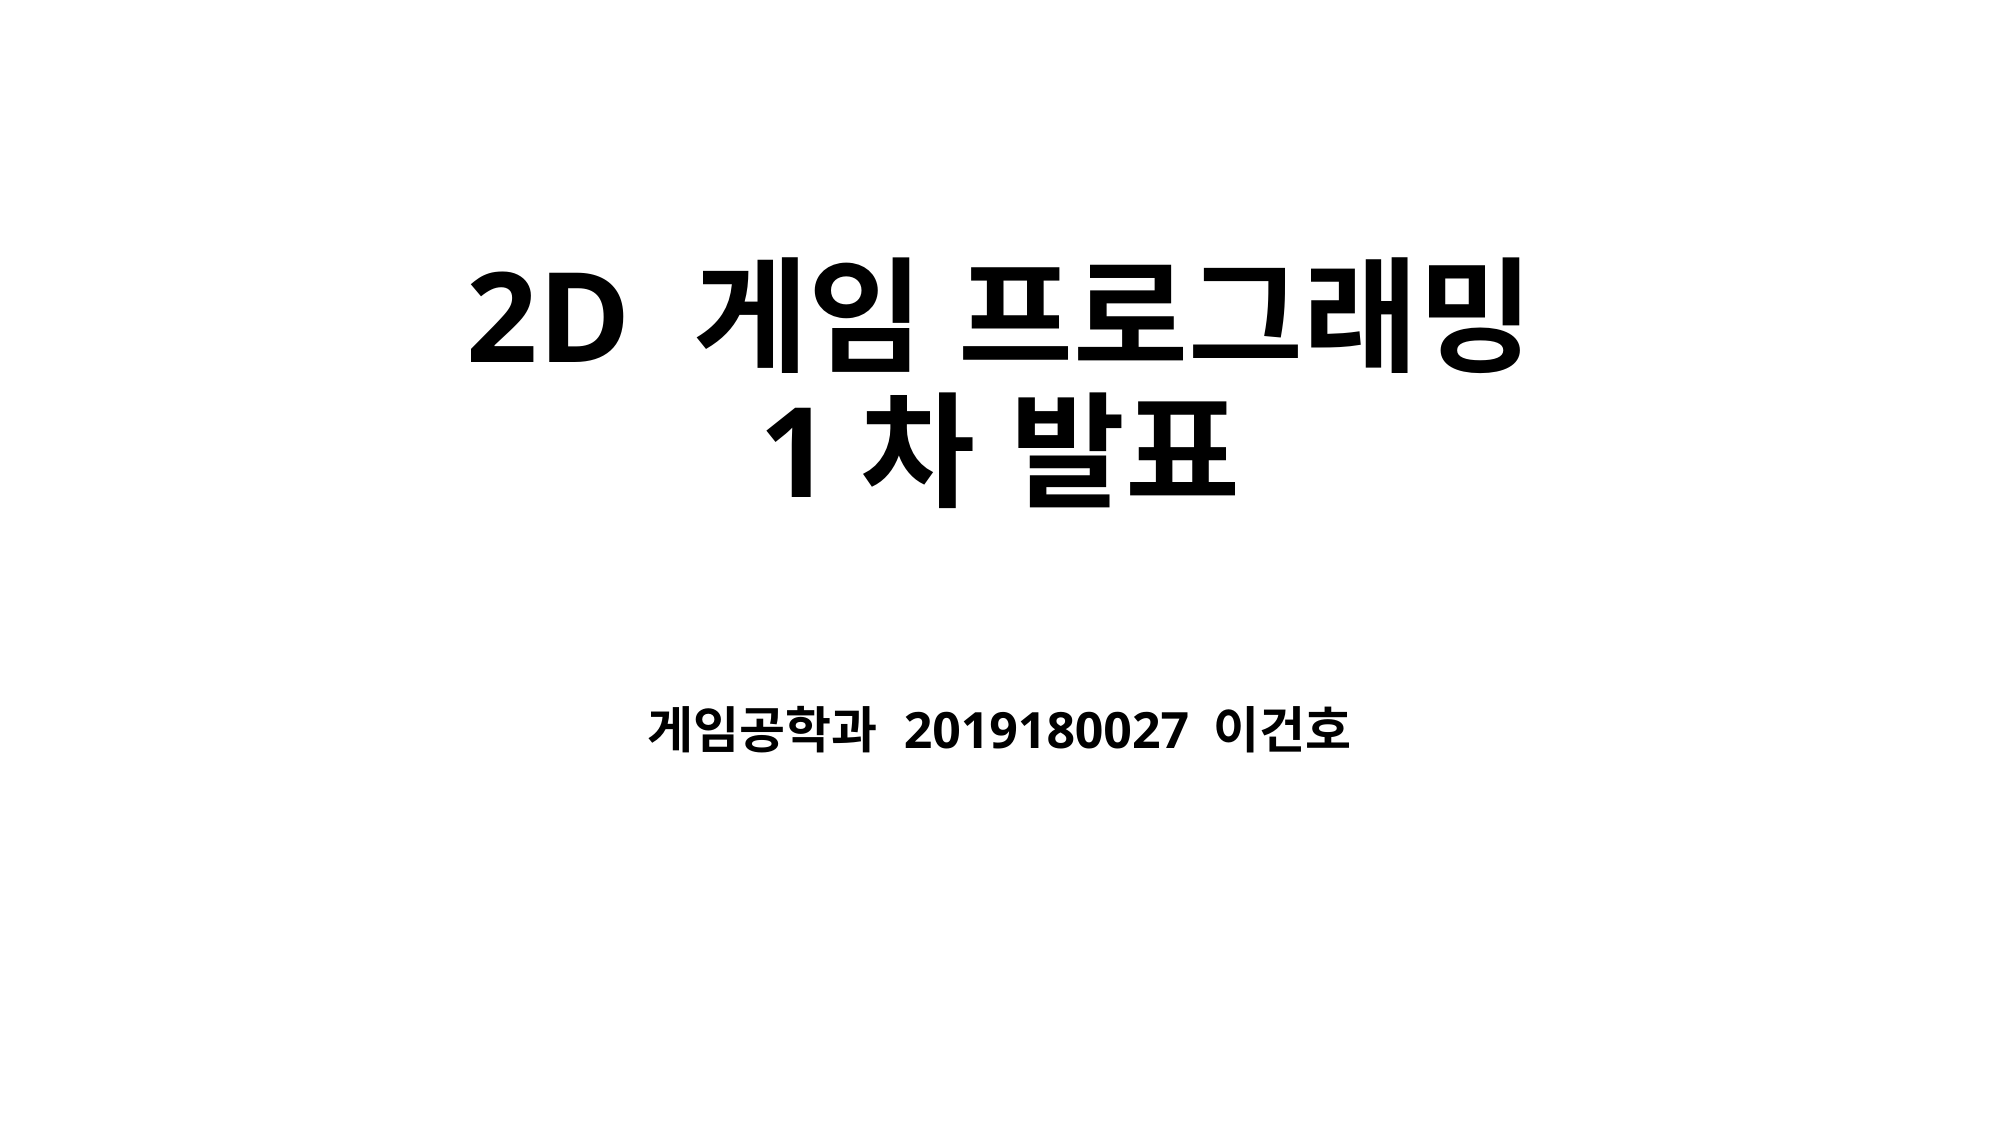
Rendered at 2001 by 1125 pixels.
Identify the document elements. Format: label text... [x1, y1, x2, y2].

subtitle 게임공학과 2019180027 이건호 [249, 697, 1751, 970]
title 2D 게임 프로그래밍 1차 발표 [249, 195, 1751, 533]
